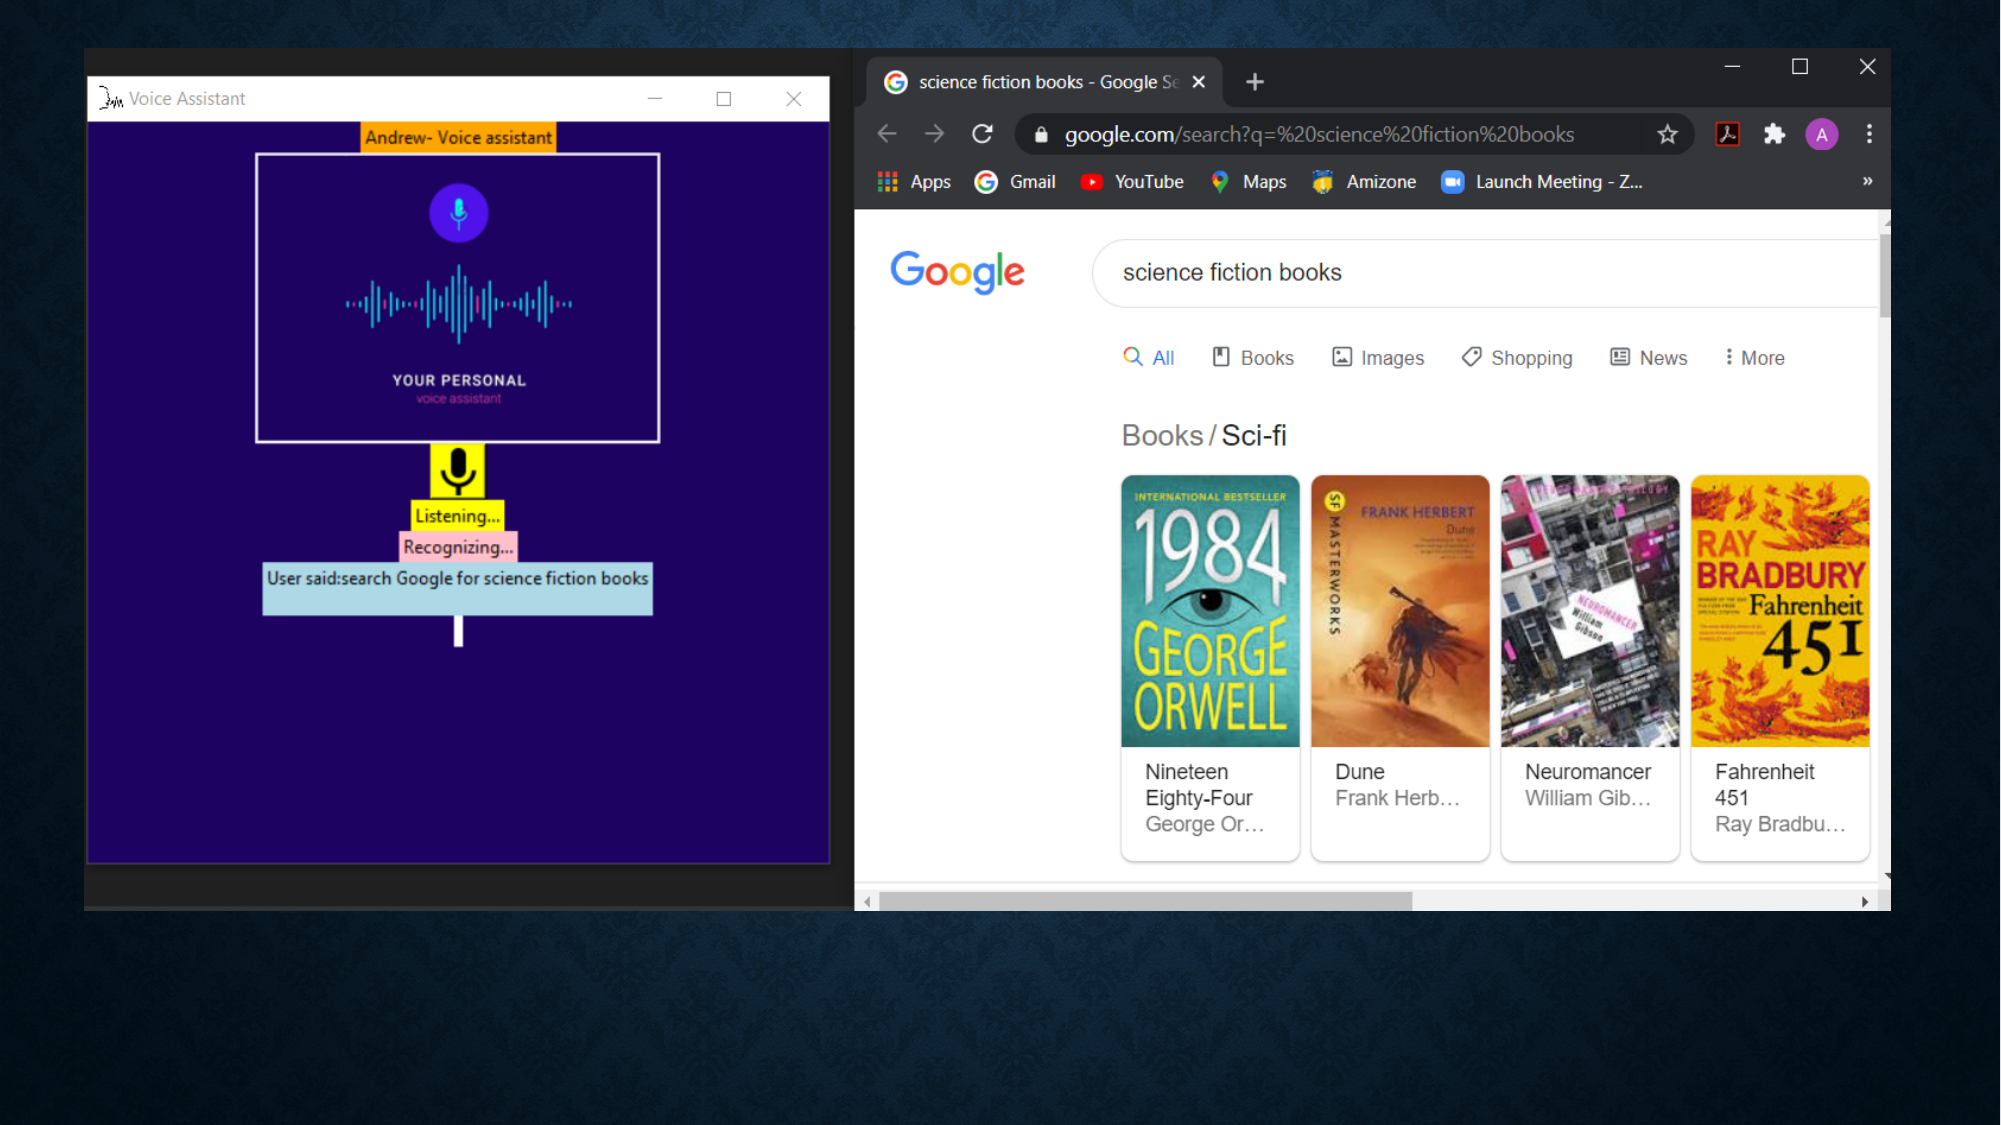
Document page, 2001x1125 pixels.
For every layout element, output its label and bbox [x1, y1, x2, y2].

list [83, 47, 1891, 912]
